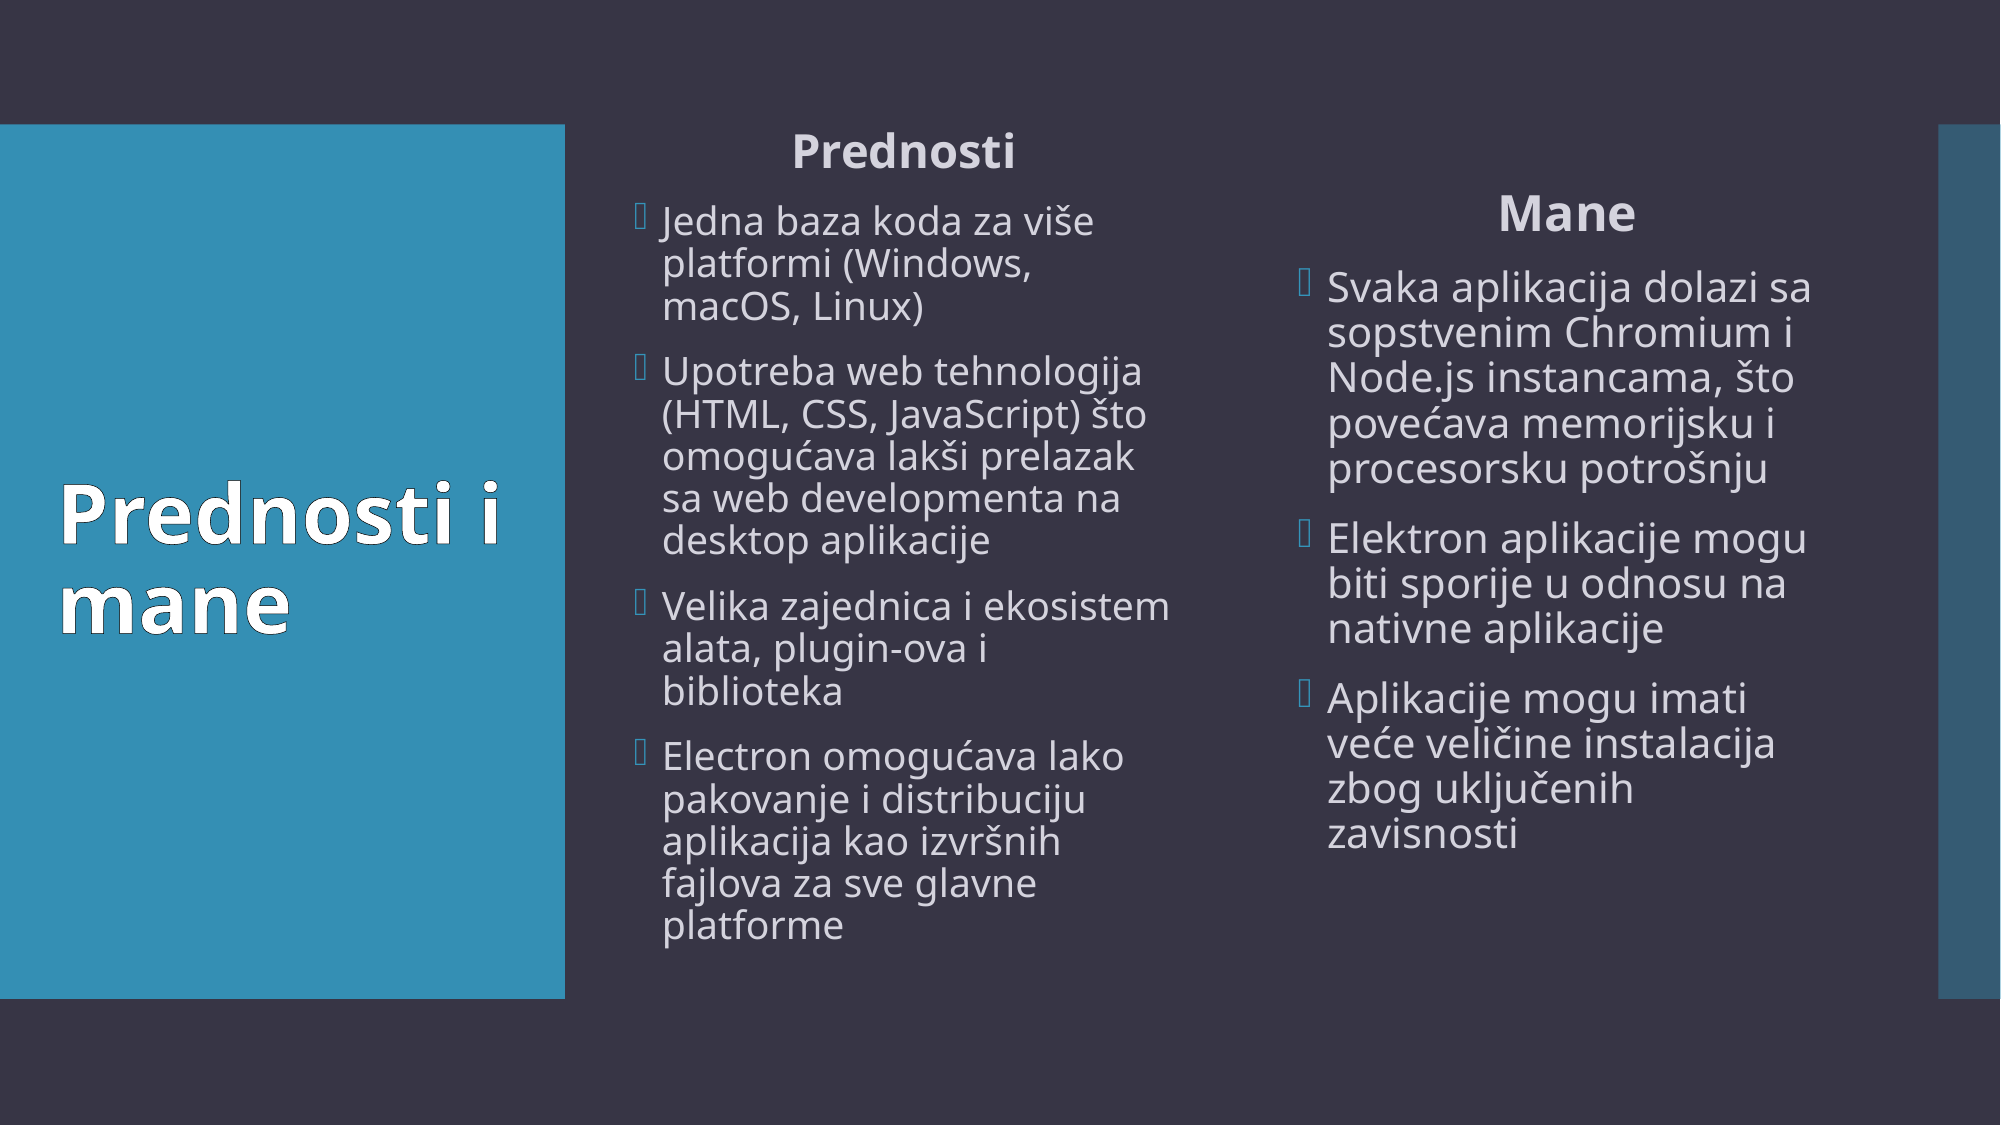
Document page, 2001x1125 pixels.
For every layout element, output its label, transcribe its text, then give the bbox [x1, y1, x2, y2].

list Mane Svaka aplikacija dolazi sa sopstvenim Chromium i Node.js instancama, što povećava memorijsku i procesorsku potrošnju Elektron aplikacije mogu biti sporije u odnosu na nativne aplikacije Aplikacije mogu imati veće veličine instalacija zbog uključenih zavisnosti [1282, 102, 1853, 943]
title Prednosti i mane [41, 184, 525, 940]
list Prednosti Jedna baza koda za više platformi (Windows, macOS, Linux) Upotreba web tehnologija (HTML, CSS, JavaScript) što omogućava lakši prelazak sa web developmenta na desktop aplikacije Velika zajednica i ekosistem alata, plugin-ova i biblioteka Electron omogućava lako pakovanje i distribuciju aplikacija kao izvršnih fajlova za sve glavne platforme [618, 118, 1189, 958]
